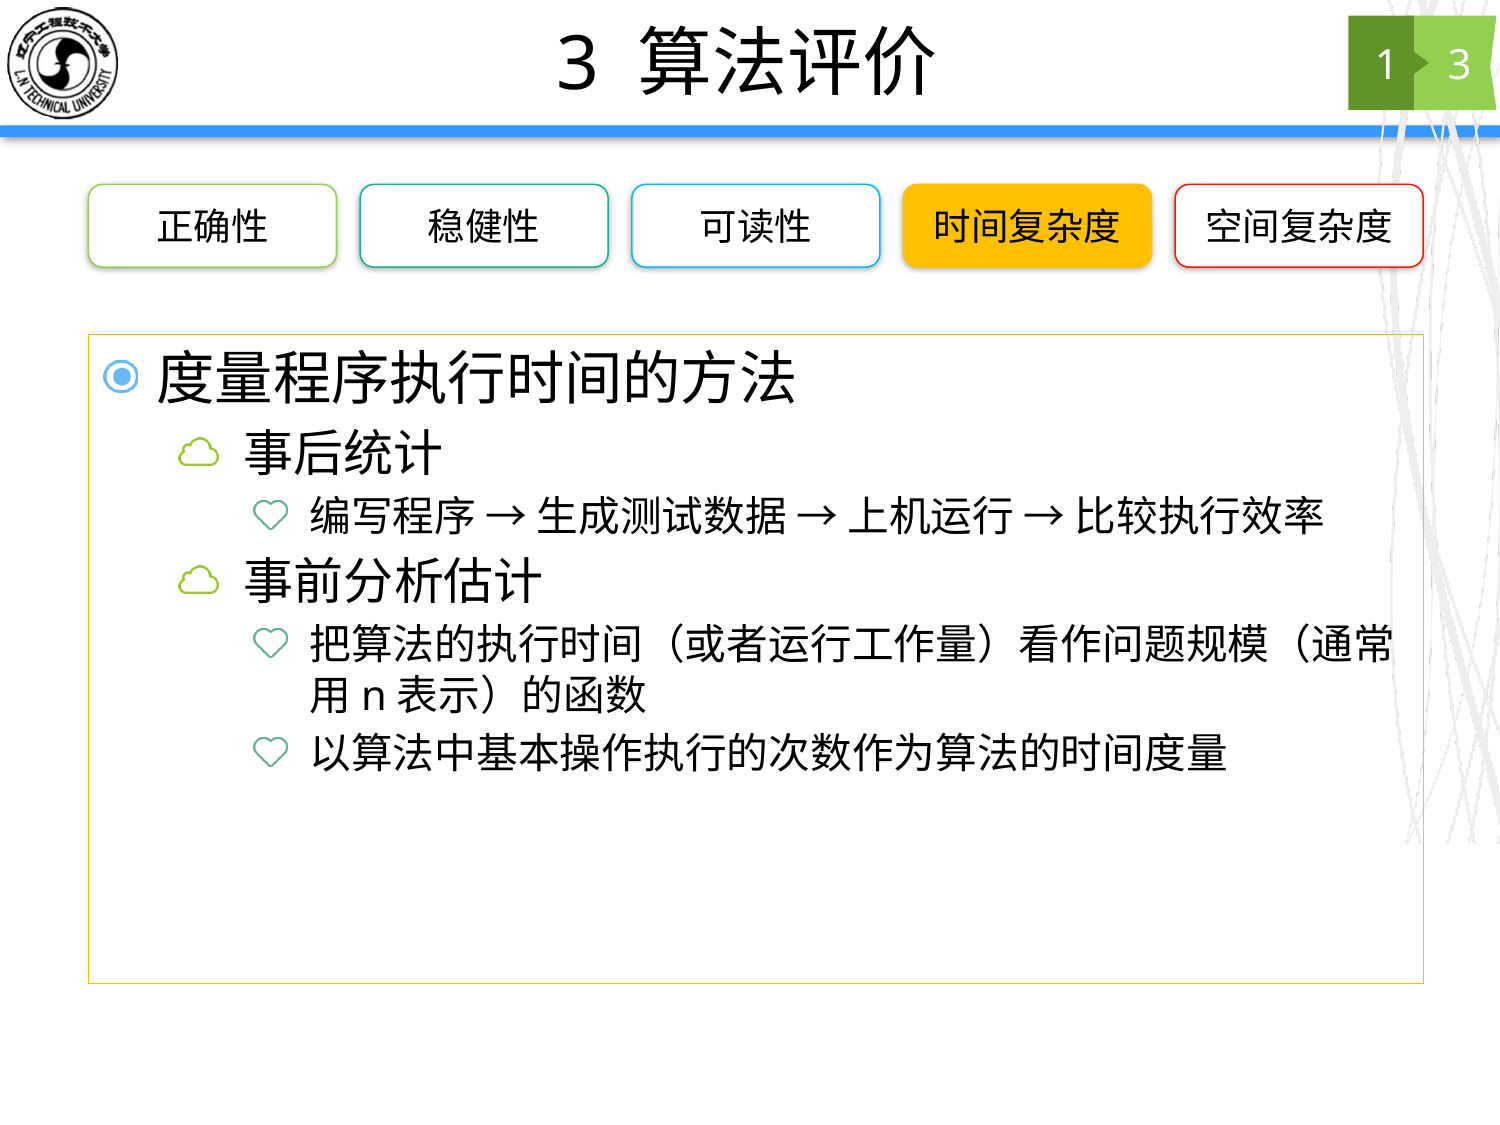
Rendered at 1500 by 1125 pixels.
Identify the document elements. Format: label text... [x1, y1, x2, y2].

picture [253, 737, 288, 767]
picture [253, 500, 288, 530]
picture [5, 7, 118, 120]
text_box 时间复杂度 [902, 183, 1153, 268]
picture [178, 565, 219, 594]
title 3 算法评价 [147, 1, 1346, 118]
text_box 空间复杂度 [1174, 183, 1424, 268]
picture [178, 437, 219, 466]
picture [103, 360, 138, 393]
picture [253, 628, 288, 658]
text_box 稳健性 [359, 183, 609, 268]
list 度量程序执行时间的方法 事后统计 编写程序 → 生成测试数据 → 上机运行 → 比较执行效率 事前分析估计 把算法的执行时间（或者运行工作量）看作问题规模（通常用n表示）的函数 以算法中基本操作执行的次数作为算法的时间度量 [88, 334, 1424, 984]
list 1 [1340, 15, 1434, 111]
list 3 [1434, 15, 1500, 111]
text_box 正确性 [87, 183, 338, 268]
text_box 可读性 [631, 183, 881, 268]
